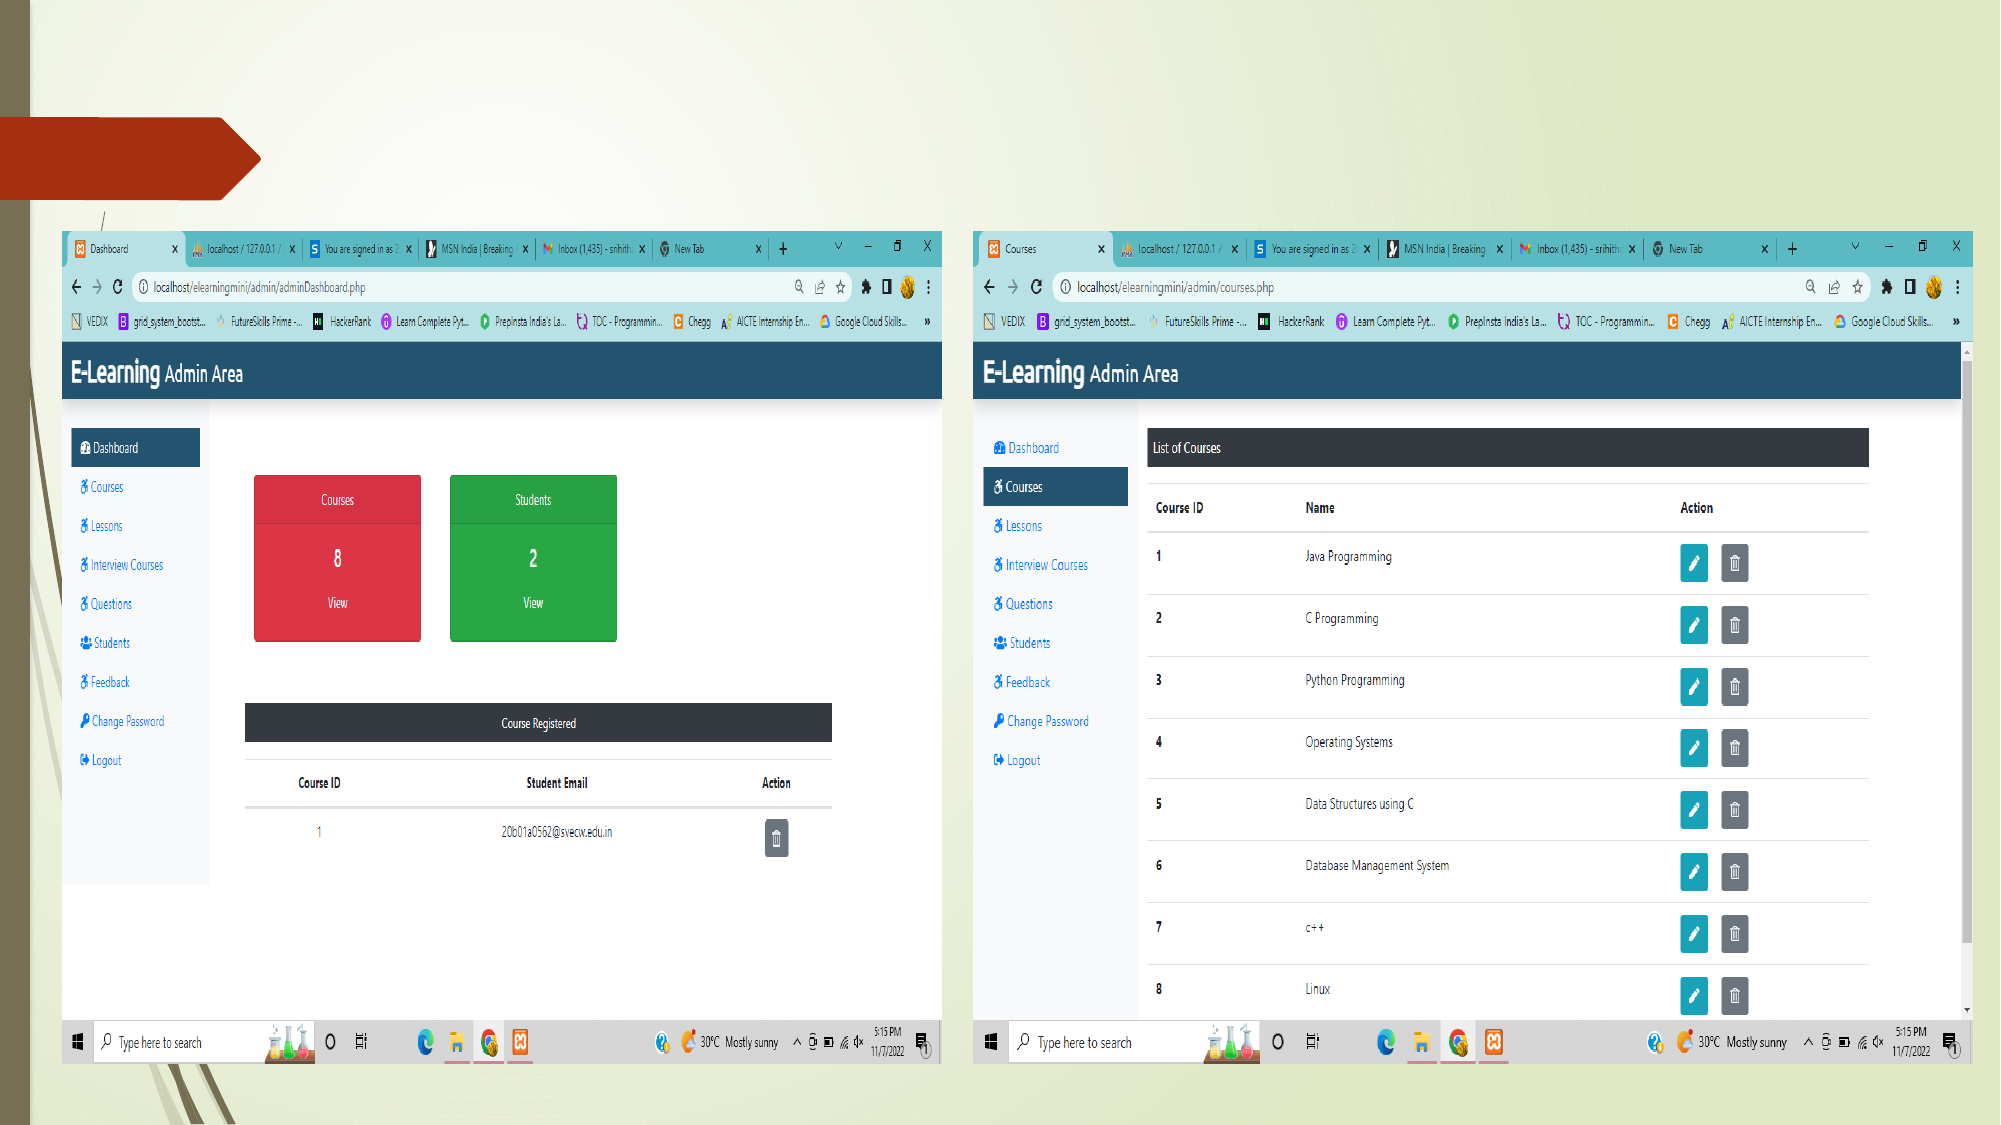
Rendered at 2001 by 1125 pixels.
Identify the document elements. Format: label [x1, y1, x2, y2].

picture [973, 230, 1974, 1064]
list [62, 230, 942, 1064]
